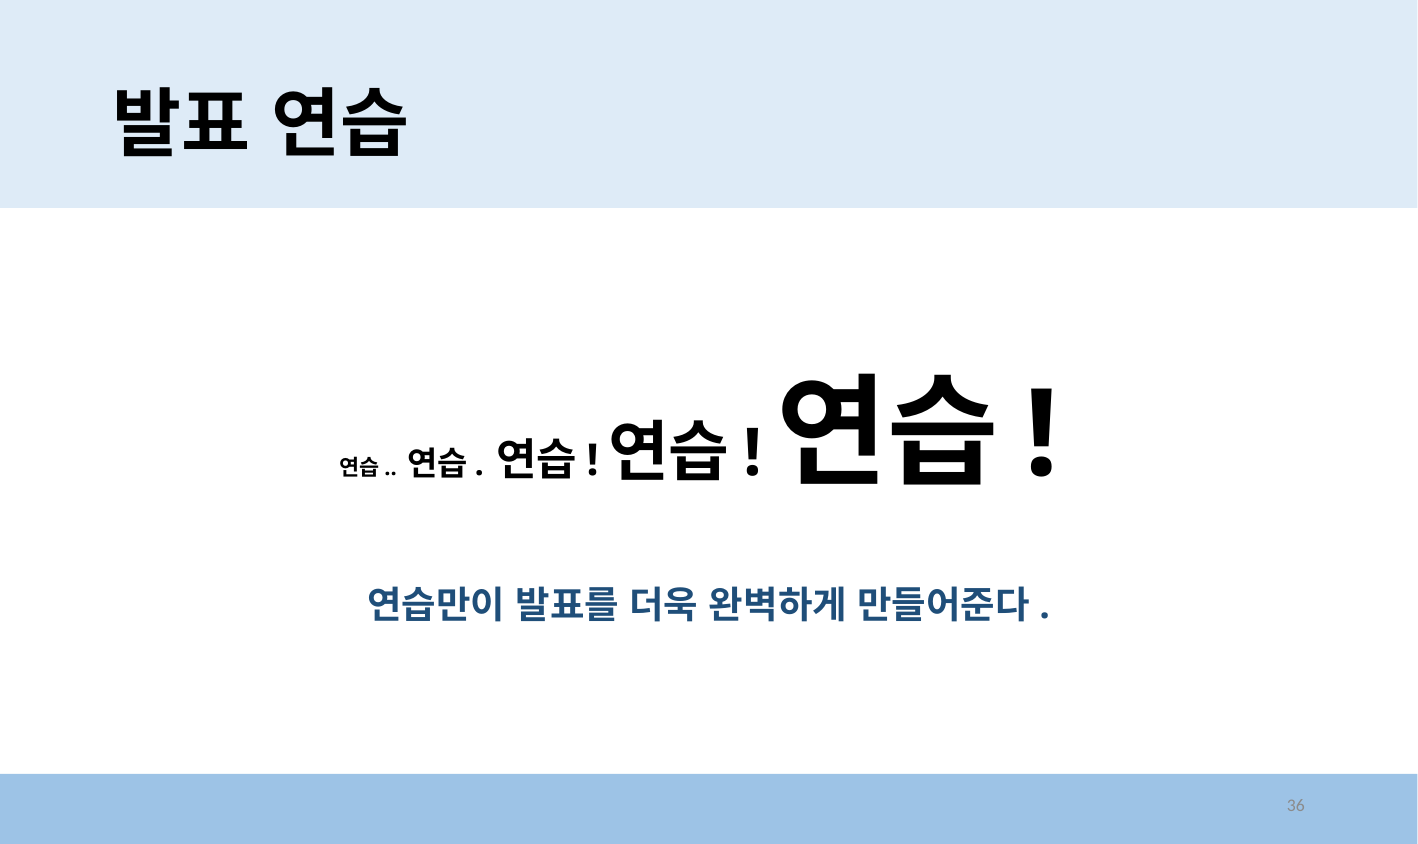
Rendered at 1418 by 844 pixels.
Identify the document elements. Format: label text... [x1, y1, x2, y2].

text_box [324, 363, 1094, 627]
slide_number 36 [1001, 782, 1320, 827]
title 발표 연습 [97, 44, 1320, 208]
